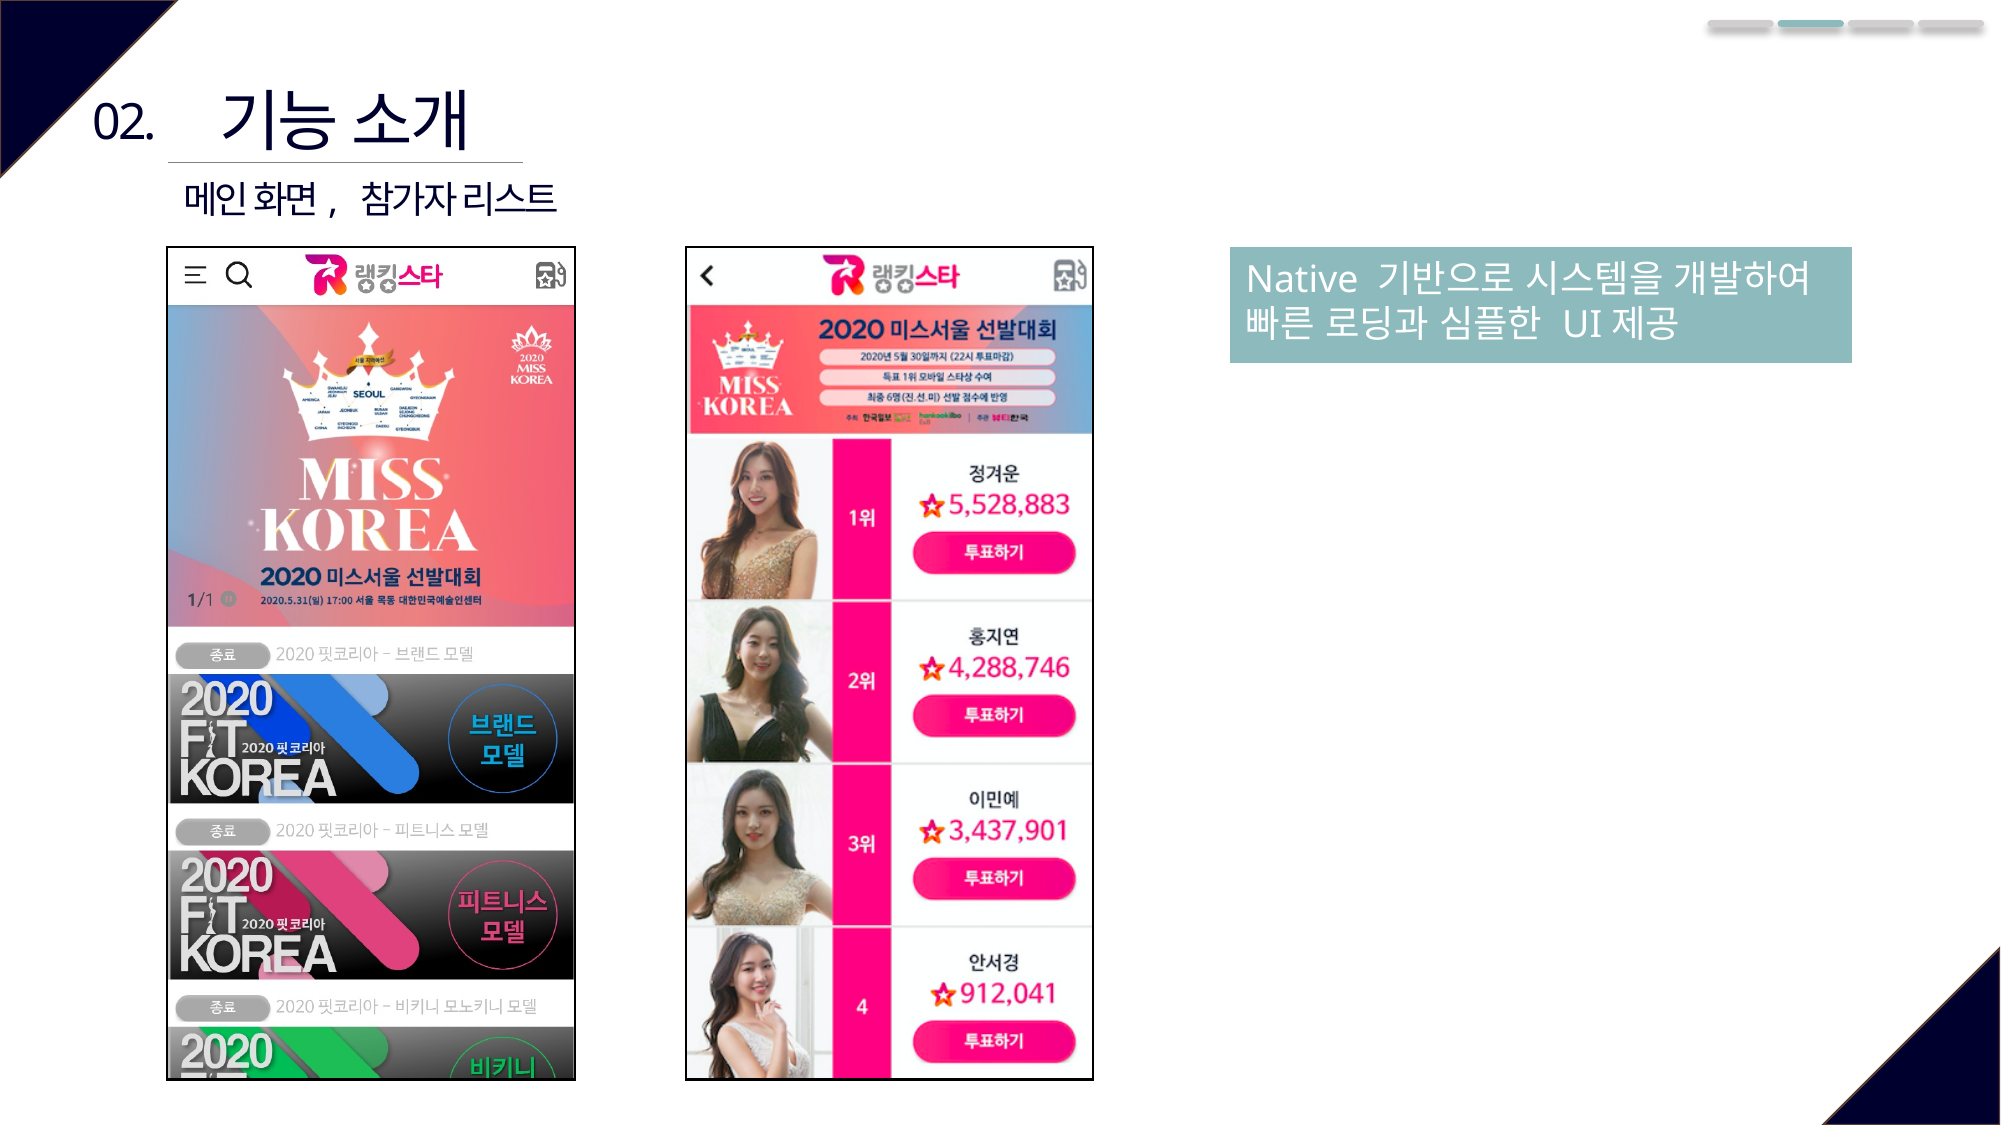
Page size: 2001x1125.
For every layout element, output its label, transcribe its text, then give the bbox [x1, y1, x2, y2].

text_box 메인 화면, 참가자 리스트 [168, 168, 575, 229]
text_box Native 기반으로 시스템을 개발하여 빠른 로딩과 심플한 UI제공 [1230, 247, 1852, 363]
text_box 기능 소개 [204, 163, 487, 167]
text_box 기능 소개 [204, 71, 487, 162]
picture [687, 248, 1093, 1079]
picture [167, 248, 575, 1079]
text_box 02. [78, 81, 172, 157]
